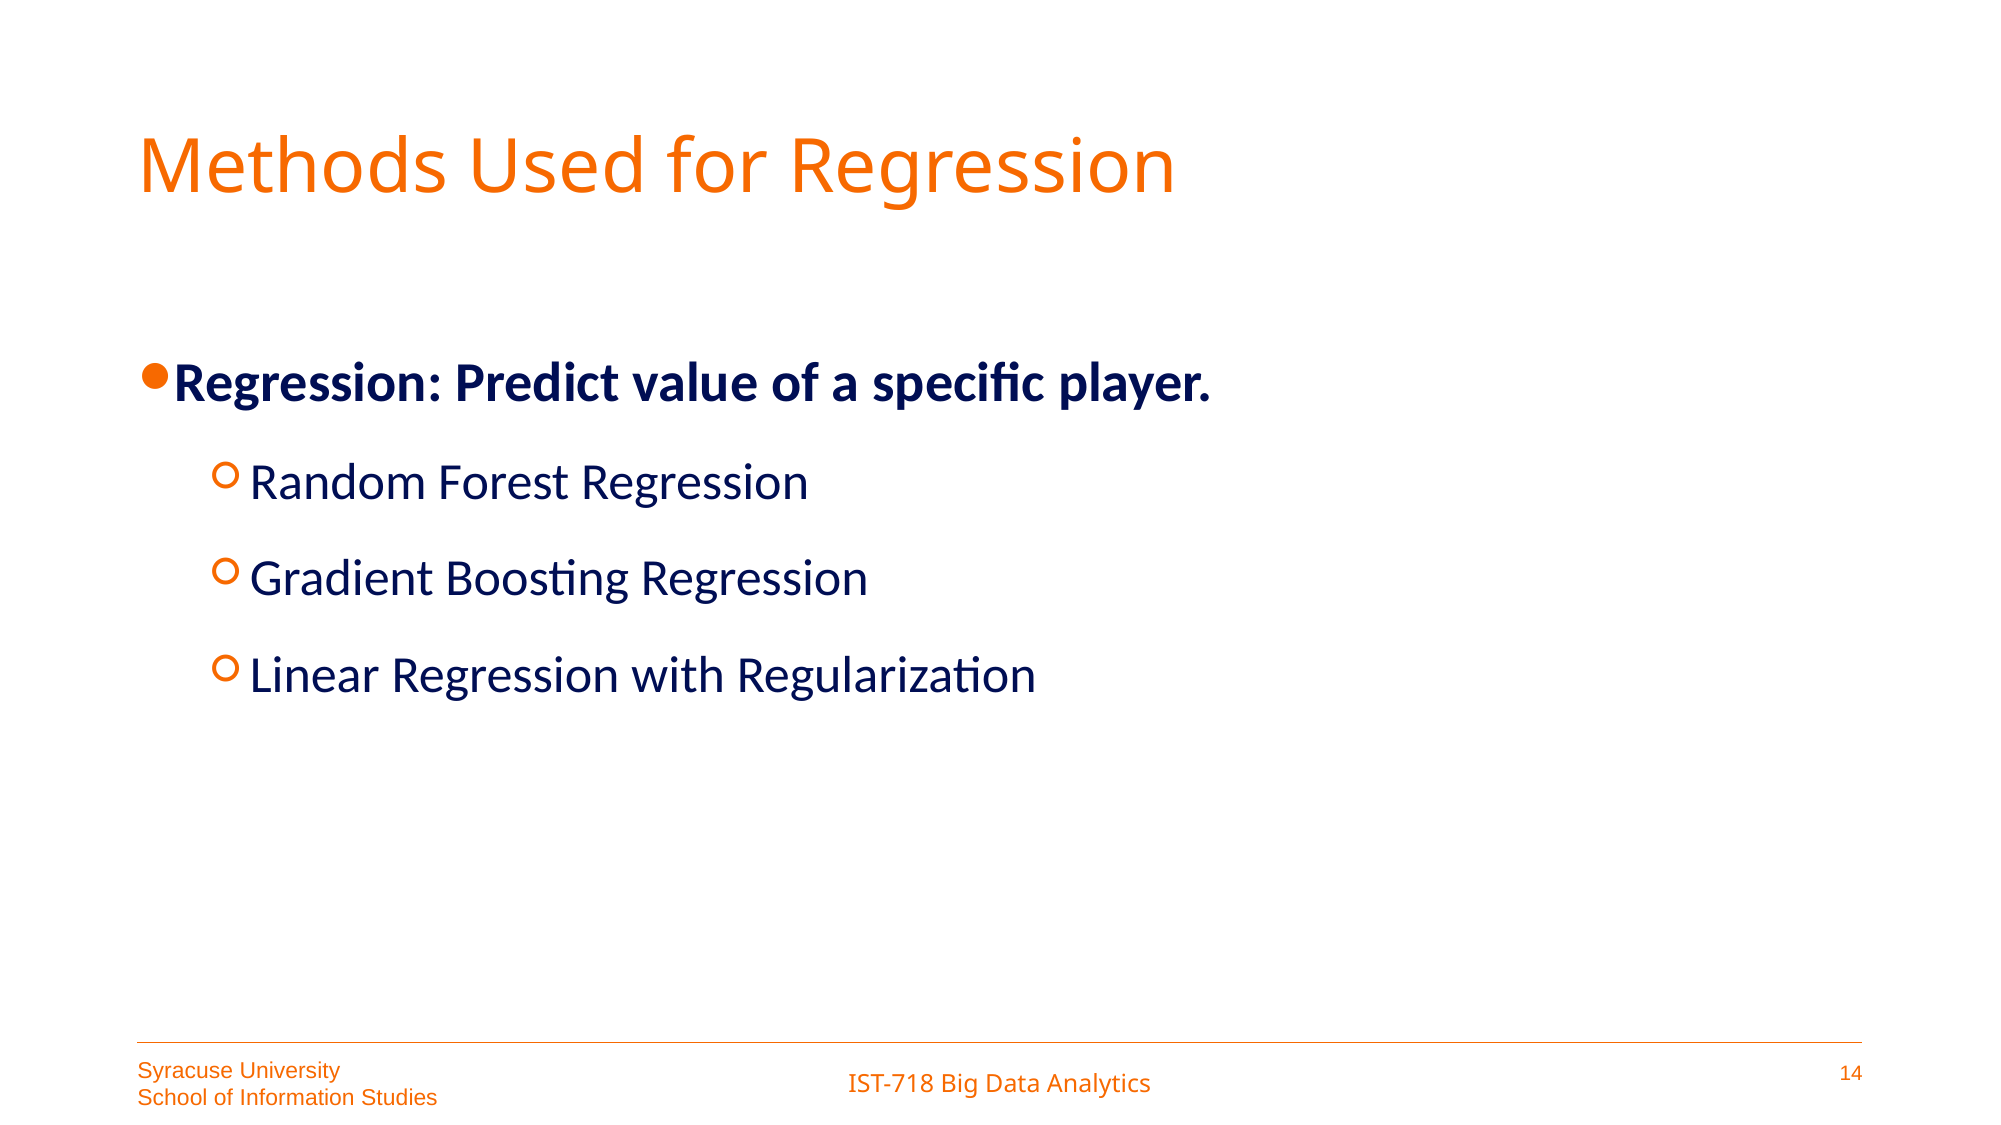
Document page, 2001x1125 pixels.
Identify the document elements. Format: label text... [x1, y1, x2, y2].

title Methods Used for Regression [137, 59, 1863, 278]
list Regression: Predict value of a specific player. Random Forest Regression Gradient Boosting Regression Linear Regression with Regularization [137, 327, 1863, 798]
footer IST-718 Big Data Analytics [662, 1052, 1338, 1113]
